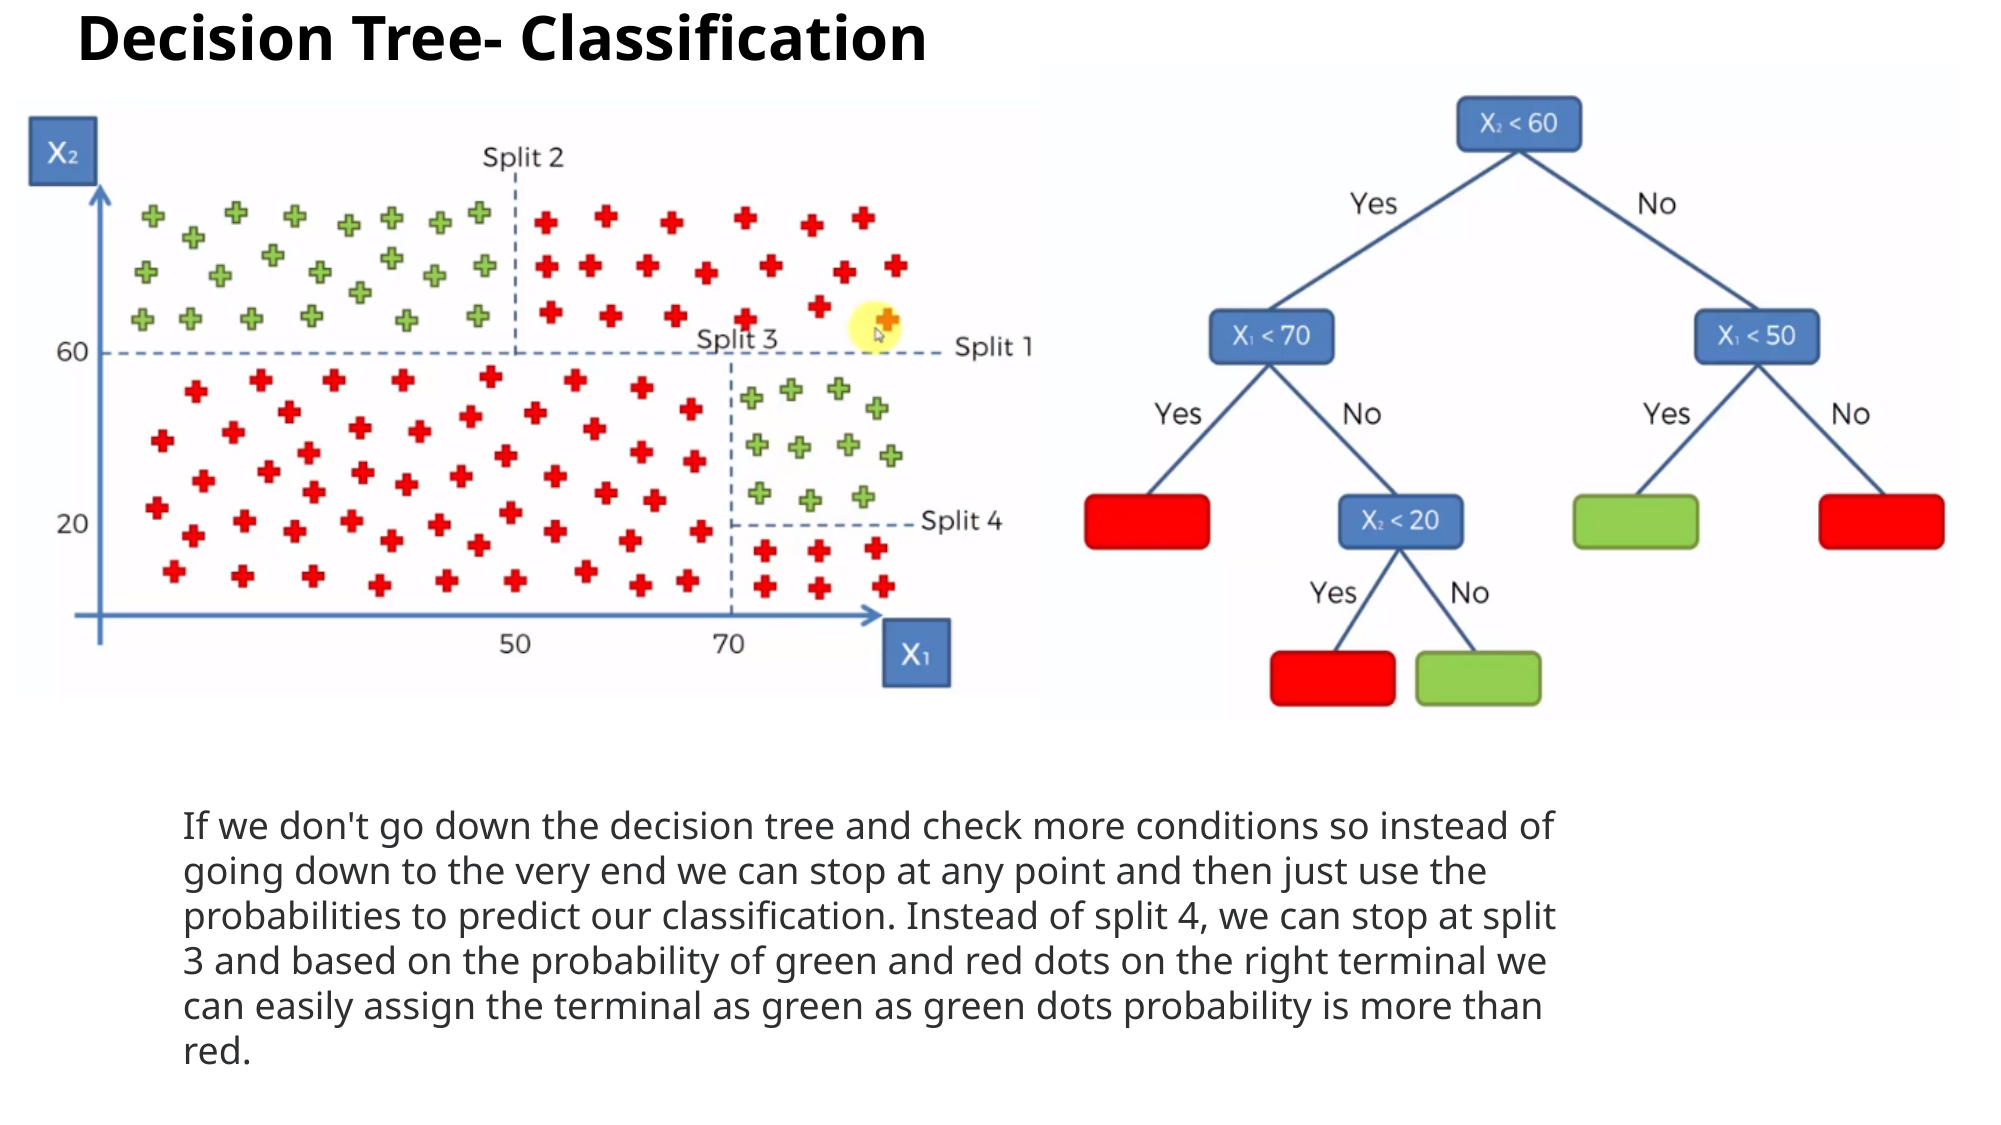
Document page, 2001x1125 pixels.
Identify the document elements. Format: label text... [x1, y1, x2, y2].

picture [15, 66, 1960, 719]
text_box If we don't go down the decision tree and check more conditions so instead of going down to the very end we can stop at any point and then just use the probabilities to predict our classification. Instead of split 4, we can stop at split 3 and based on the probability of green and red dots on the right terminal we can easily assign the terminal as green as green dots probability is more than red. [168, 794, 1577, 1125]
title Decision Tree- Classification [60, 0, 1863, 82]
